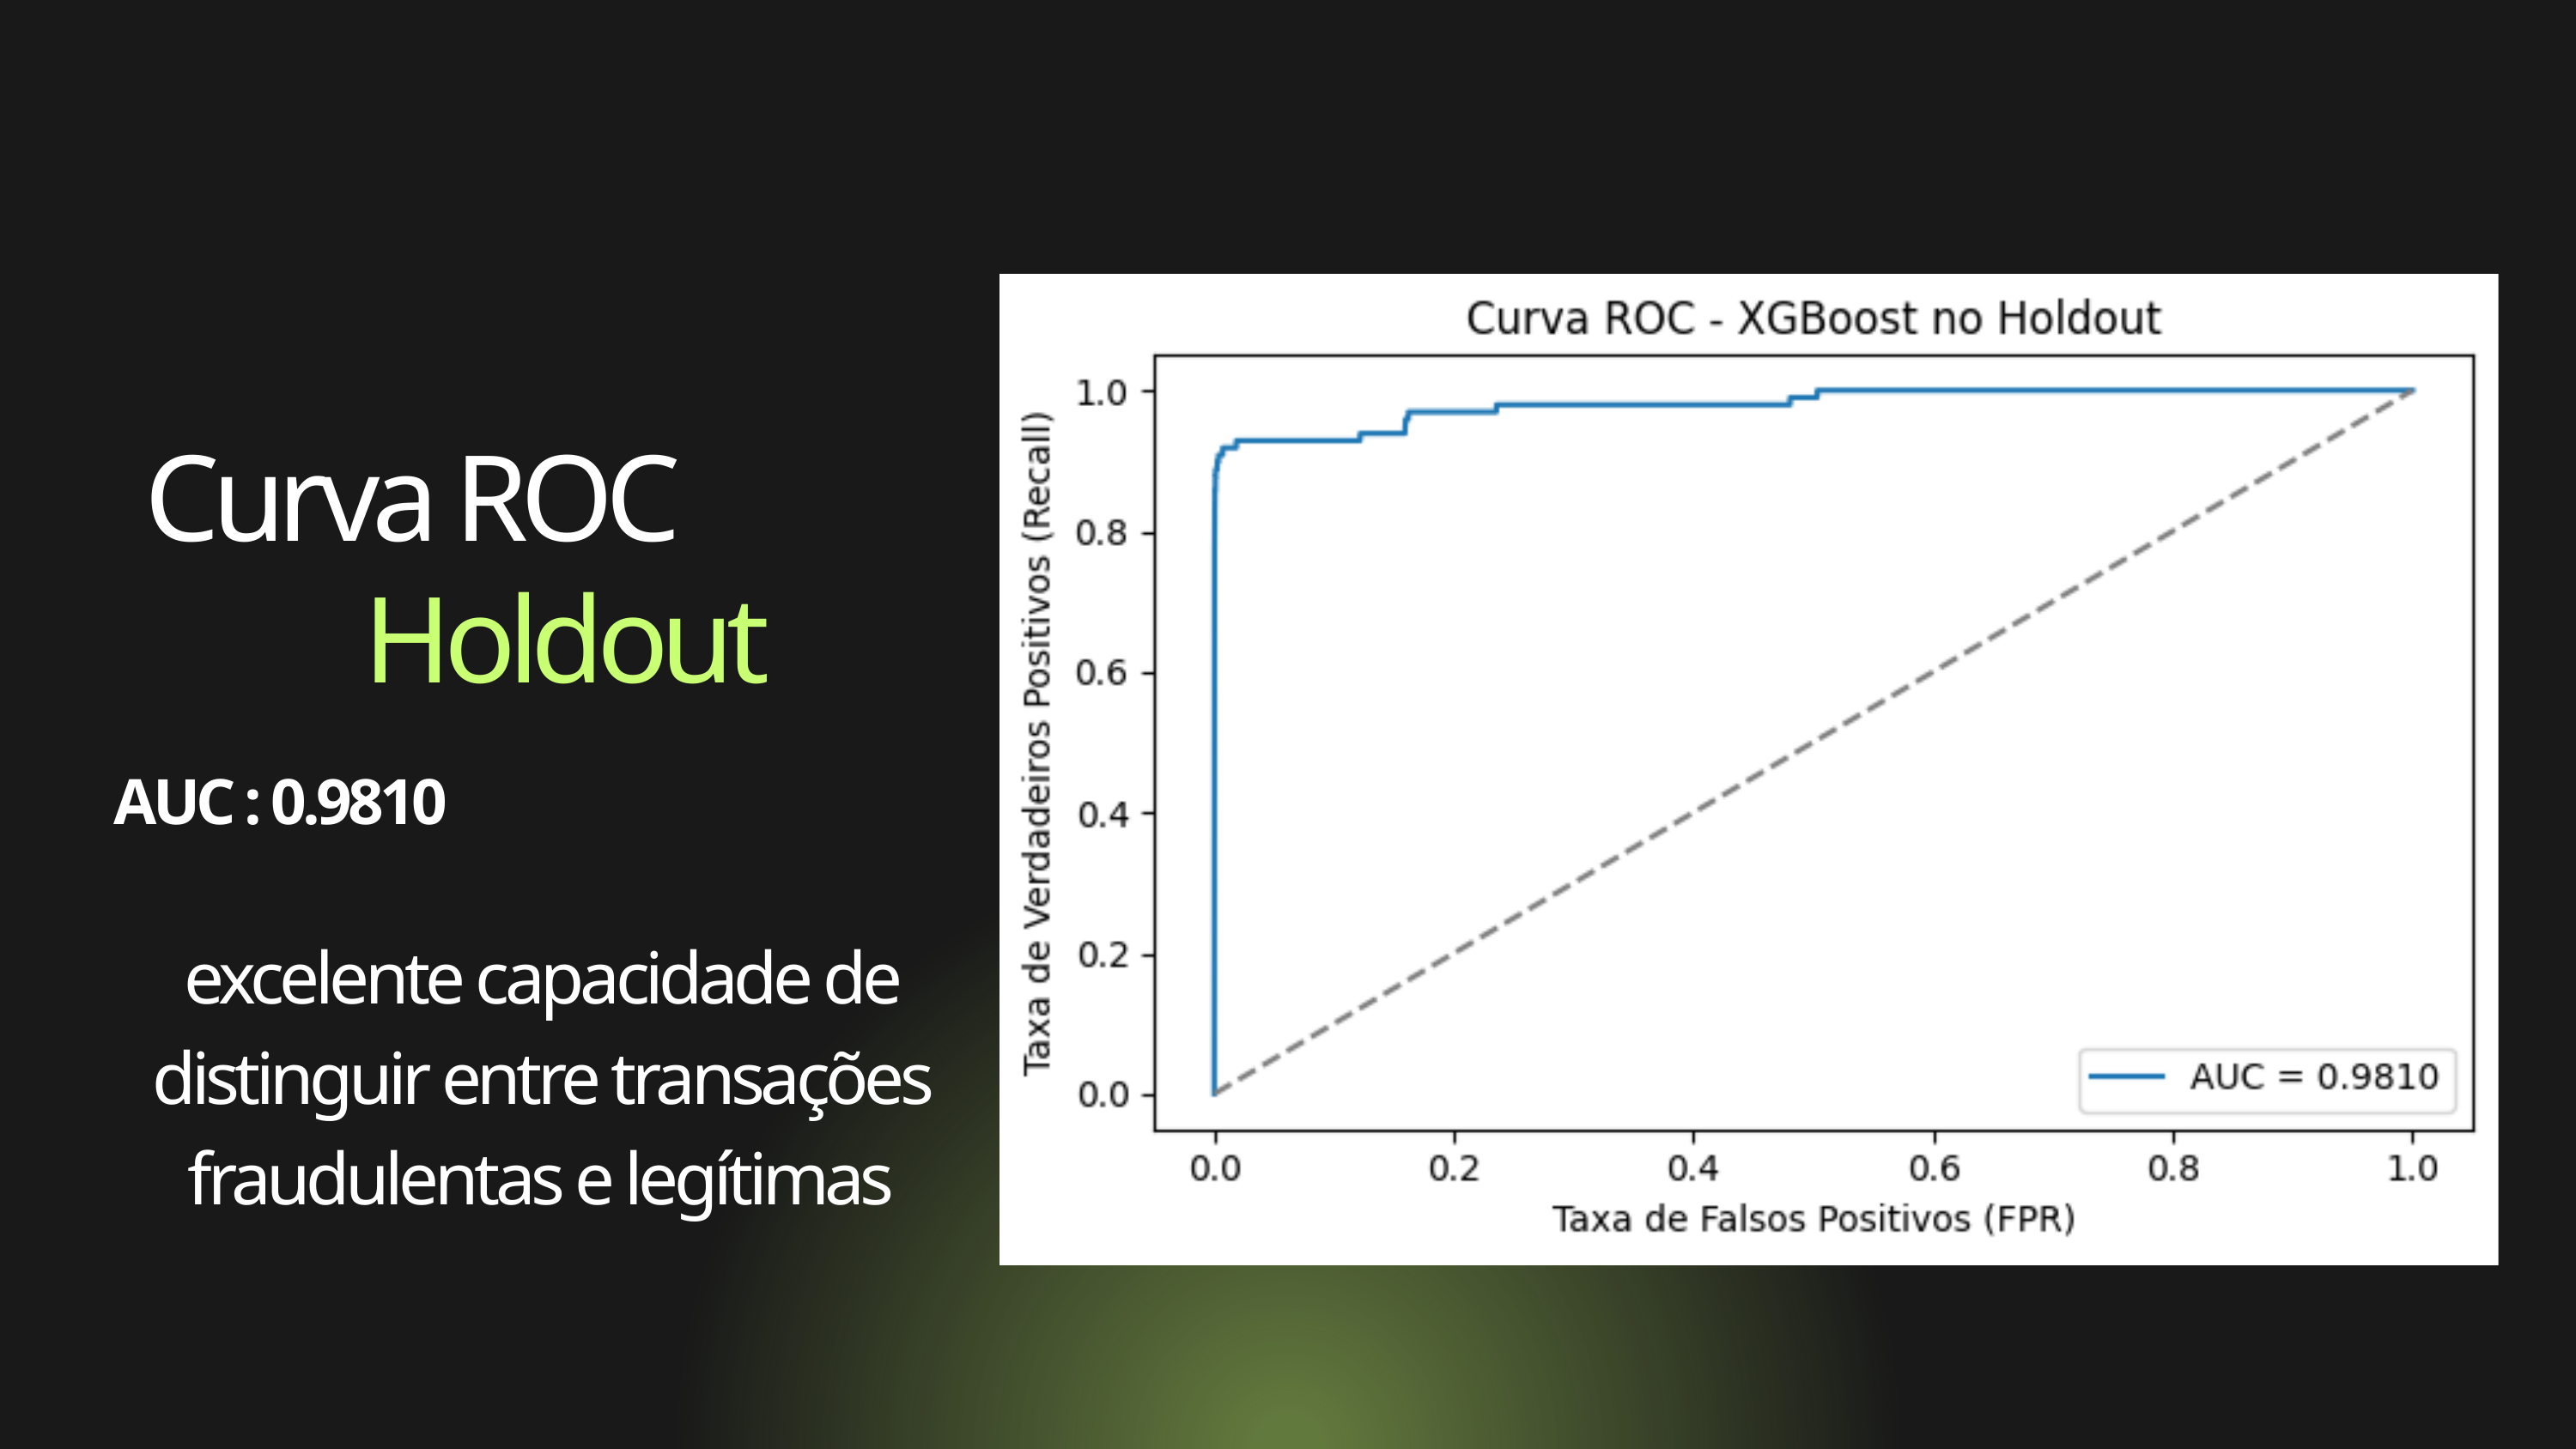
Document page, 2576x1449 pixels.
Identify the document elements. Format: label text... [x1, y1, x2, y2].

text_box AUC : 0.9810 [113, 771, 495, 837]
text_box Curva ROC [144, 440, 969, 565]
text_box Holdout [363, 582, 1188, 706]
text_box [999, 274, 2499, 1265]
text_box [609, 769, 1967, 1449]
text_box excelente capacidade de distinguir entre transações fraudulentas e legítimas [113, 918, 969, 1319]
